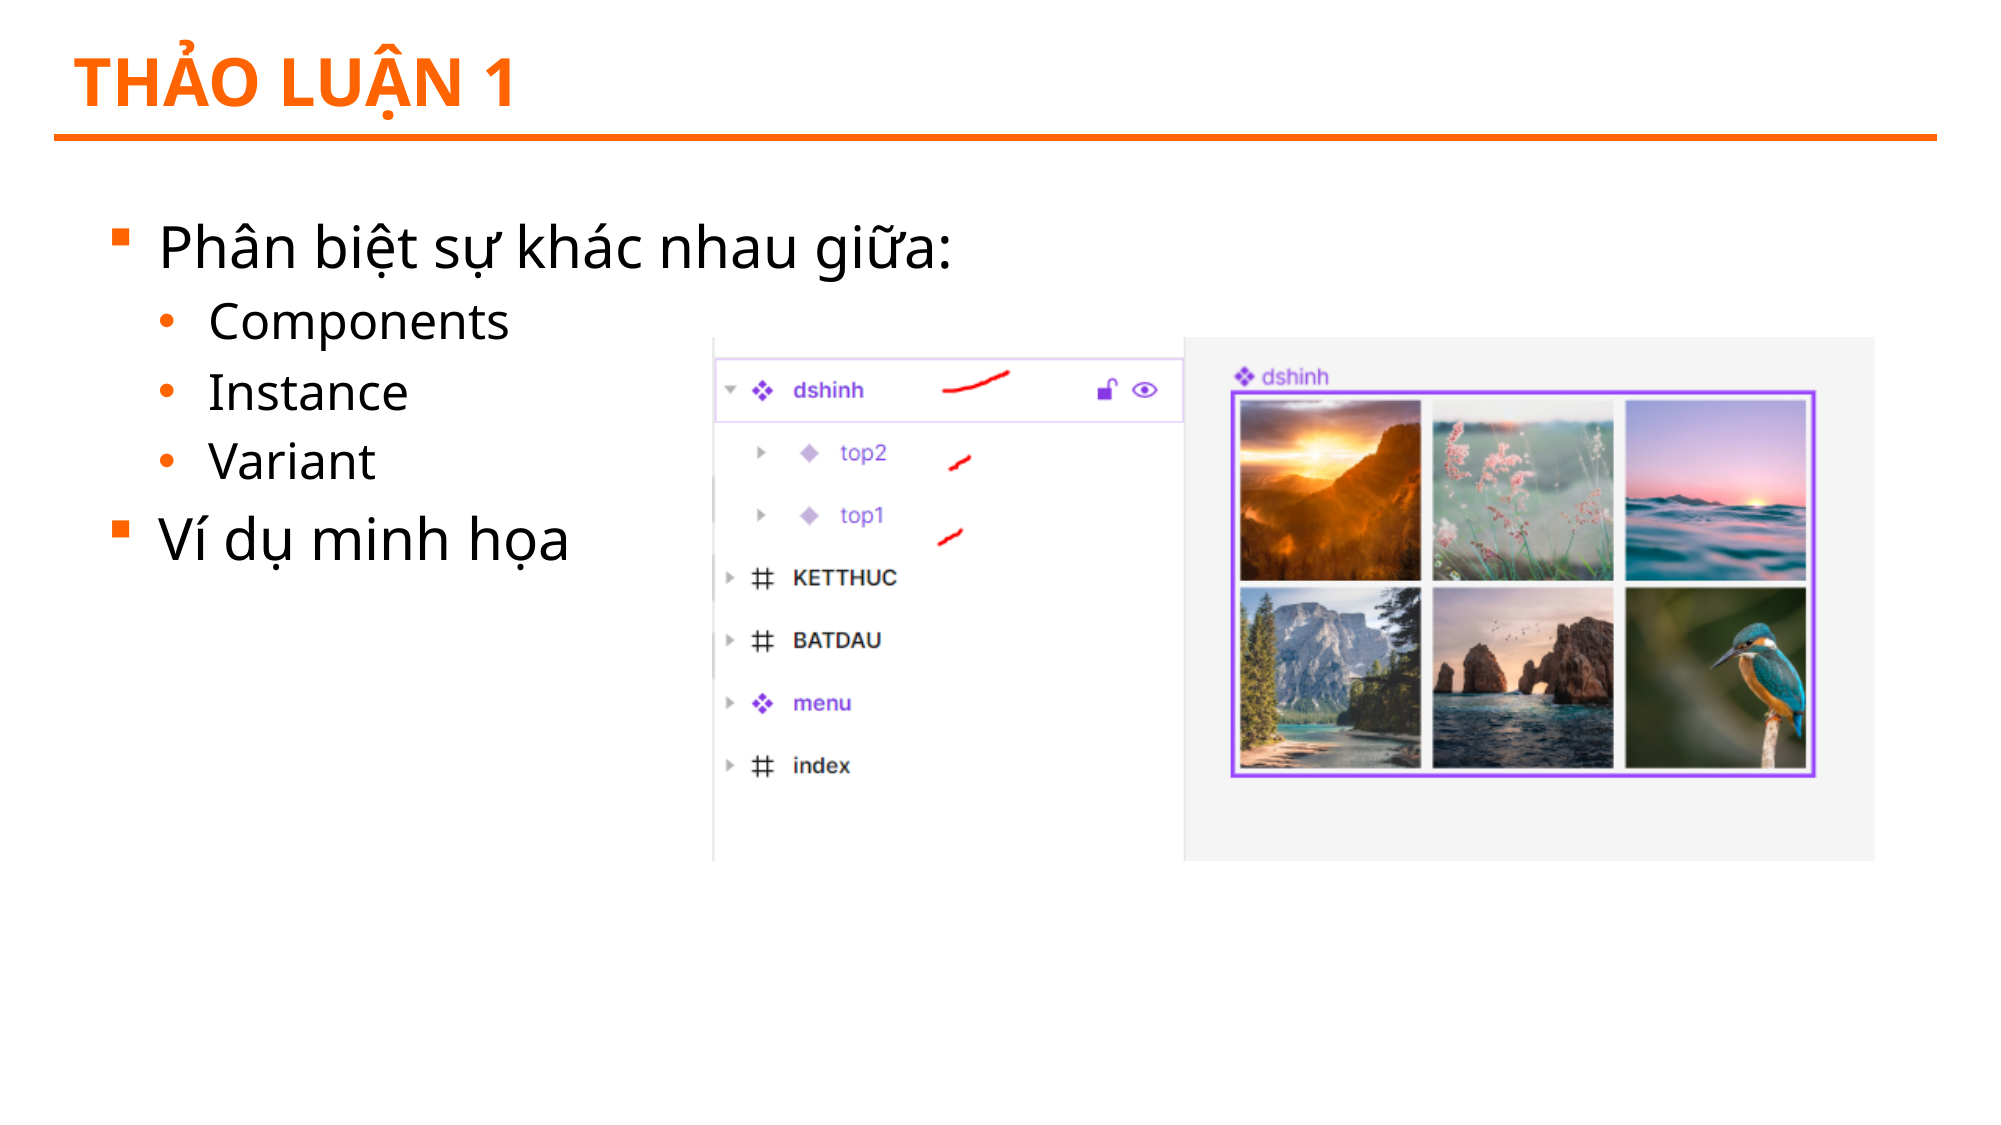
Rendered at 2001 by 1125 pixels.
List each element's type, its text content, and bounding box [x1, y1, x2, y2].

title Thảo luận 1 [53, 29, 1938, 130]
picture [712, 337, 1876, 862]
list Phân biệt sự khác nhau giữa: Components Instance Variant Ví dụ minh họa [87, 200, 1501, 655]
